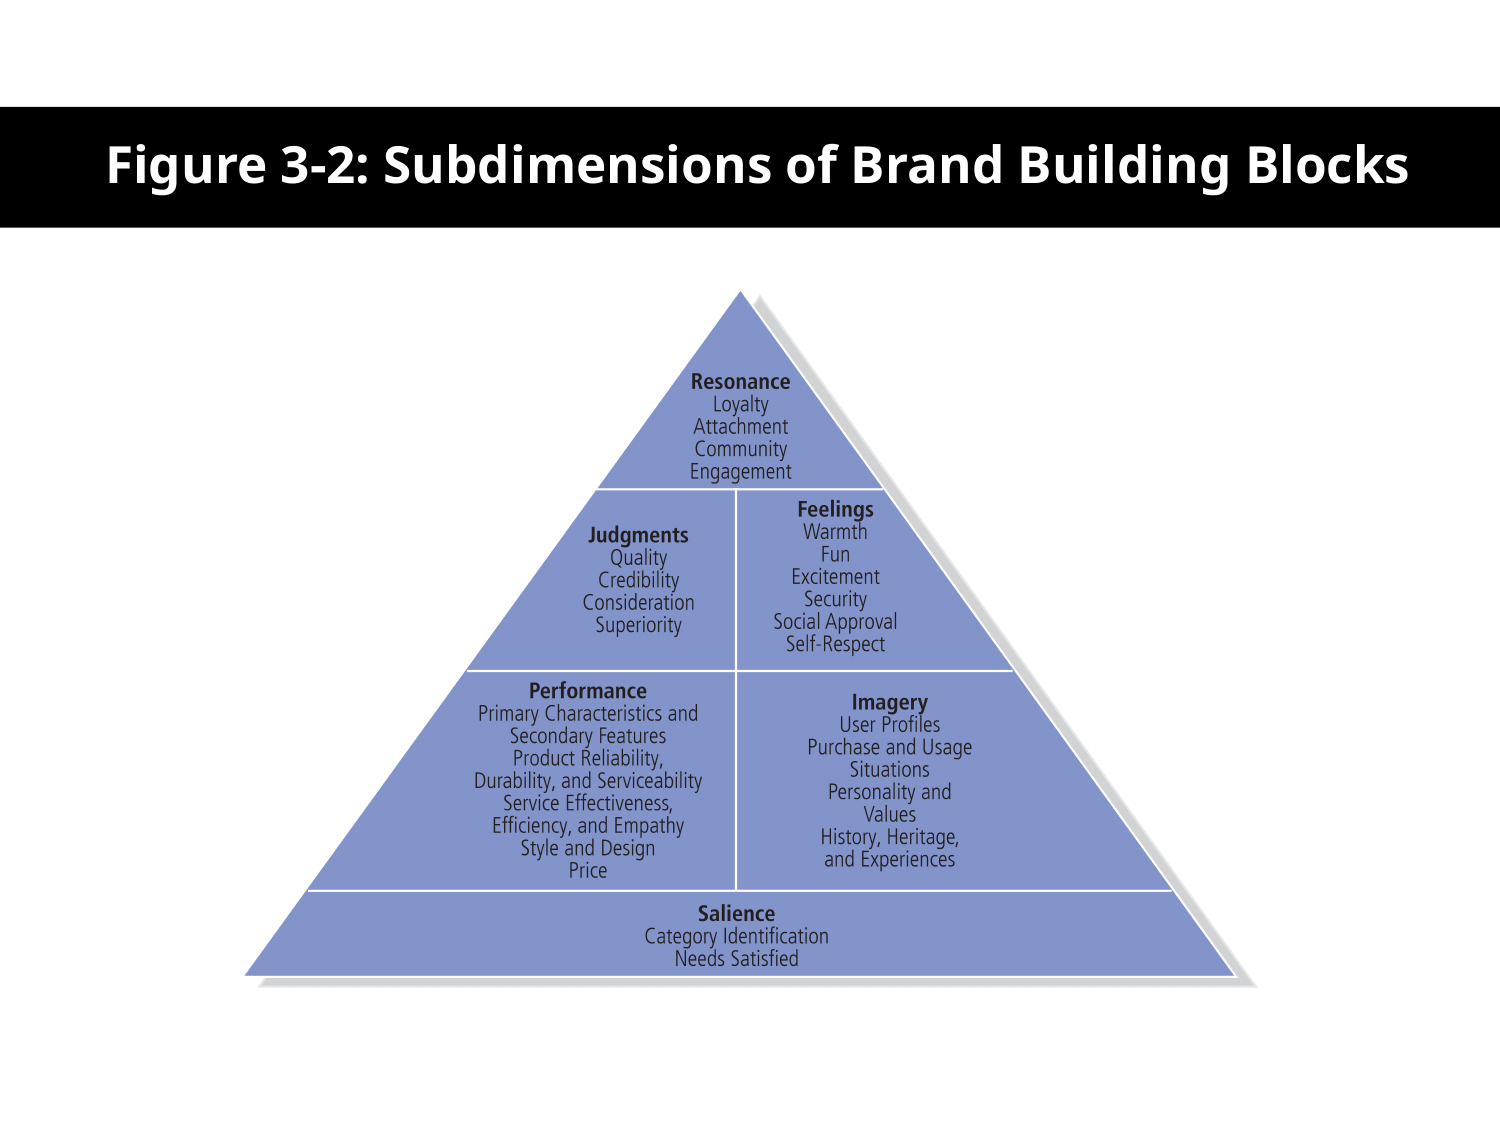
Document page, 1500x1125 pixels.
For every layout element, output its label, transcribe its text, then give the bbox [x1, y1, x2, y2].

picture [238, 274, 1262, 996]
title Figure 3-2: Subdimensions of Brand Building Blocks [68, 105, 1448, 228]
text_box [0, 106, 1500, 229]
